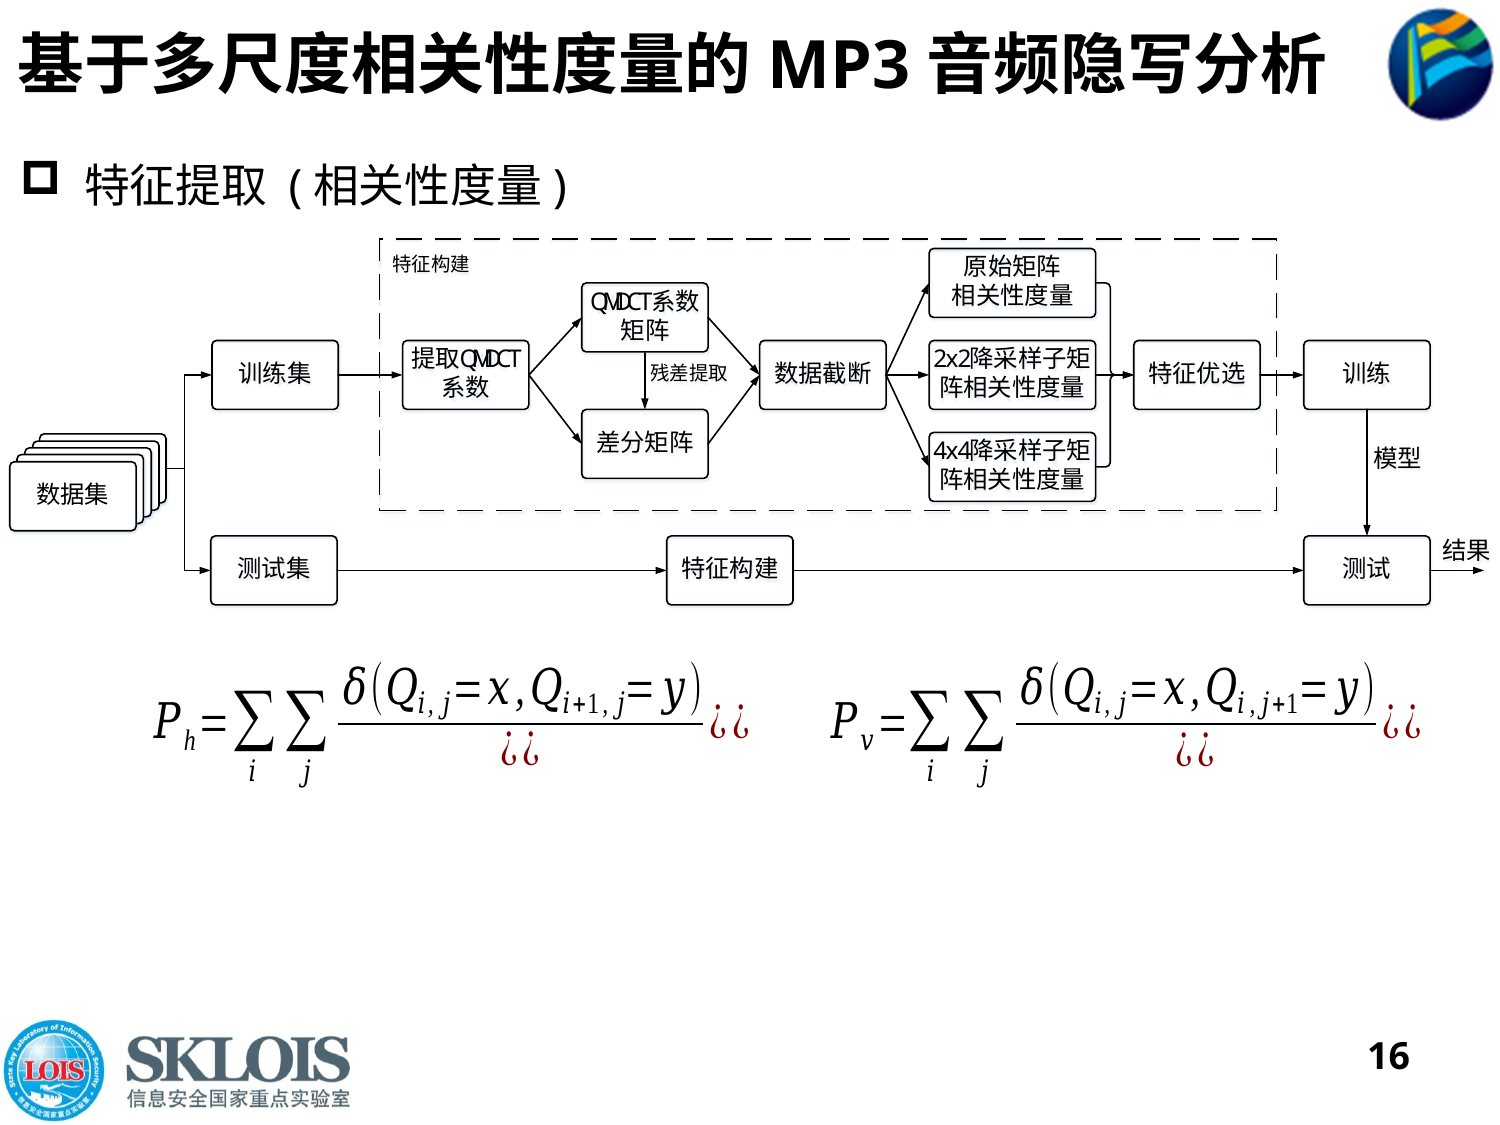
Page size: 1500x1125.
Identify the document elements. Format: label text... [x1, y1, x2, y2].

text_box 特征提取 (相关性度量) [5, 149, 1331, 219]
title 基于多尺度相关性度量的MP3音频隐写分析 [2, 0, 1500, 124]
picture [0, 1016, 355, 1125]
picture [5, 236, 1500, 610]
slide_number 16 [1074, 1024, 1425, 1103]
